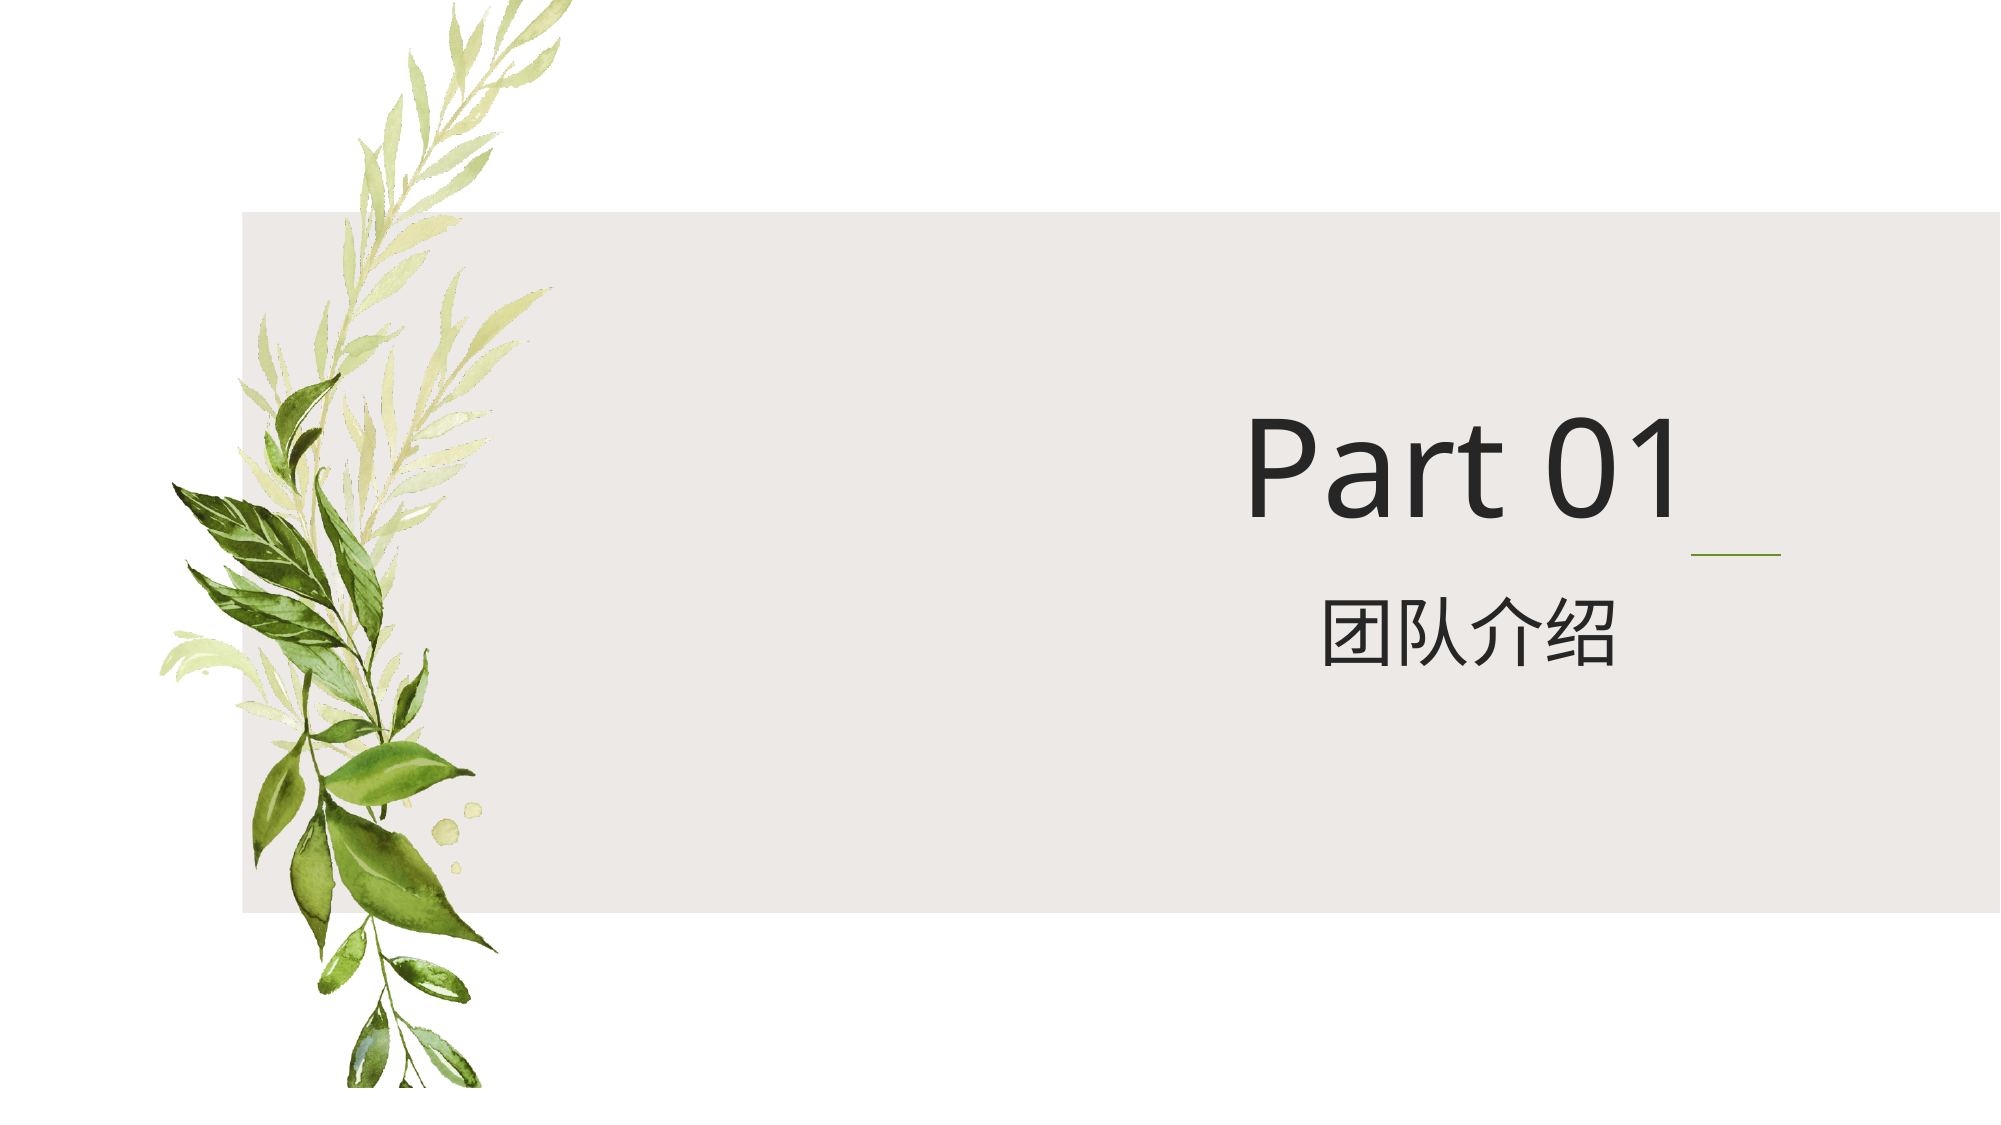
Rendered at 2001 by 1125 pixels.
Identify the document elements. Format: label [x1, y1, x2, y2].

picture [159, 0, 579, 1088]
text_box [1182, 373, 1782, 684]
text_box [579, 211, 2000, 914]
